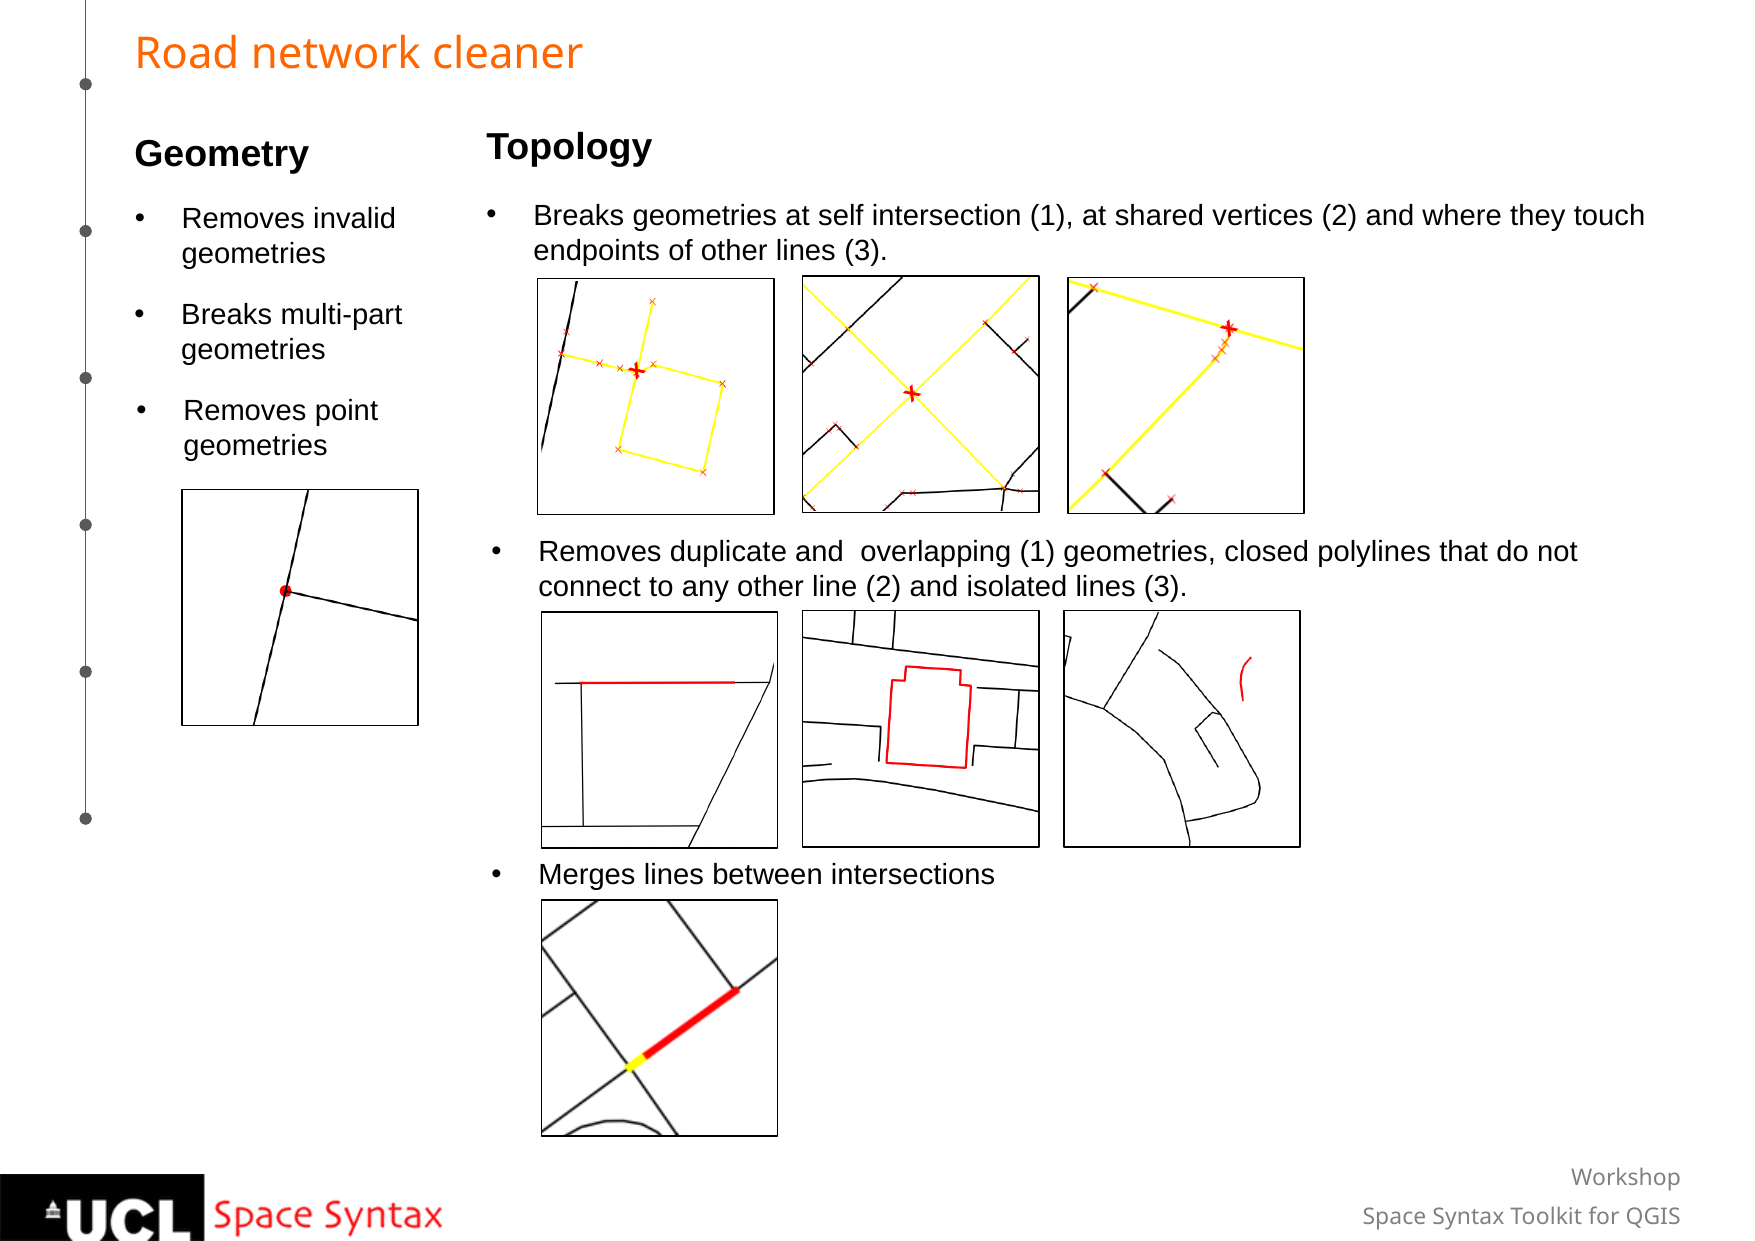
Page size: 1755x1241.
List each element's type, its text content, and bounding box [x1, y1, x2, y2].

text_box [802, 275, 1040, 513]
text_box Topology [471, 114, 828, 175]
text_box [541, 899, 778, 1137]
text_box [1063, 610, 1301, 848]
text_box Removes duplicate and overlapping (1) geometries, closed polylines that do not connect to any other line (2) and isolated lines (3). [476, 524, 1690, 610]
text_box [802, 610, 1040, 848]
text_box Breaks geometries at self intersection (1), at shared vertices (2) and where they touch endpoints of other lines (3). [471, 188, 1709, 274]
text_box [541, 611, 778, 849]
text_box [537, 278, 775, 515]
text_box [181, 489, 419, 726]
text_box Breaks multi-part geometries [119, 288, 476, 373]
text_box Removes invalid geometries [120, 192, 476, 277]
text_box Removes point geometries [121, 384, 432, 469]
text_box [1067, 274, 1305, 514]
text_box Merges lines between intersections [476, 848, 1475, 898]
picture [0, 1174, 528, 1241]
text_box Road network cleaner [119, 17, 1175, 85]
text_box Geometry [119, 121, 476, 182]
